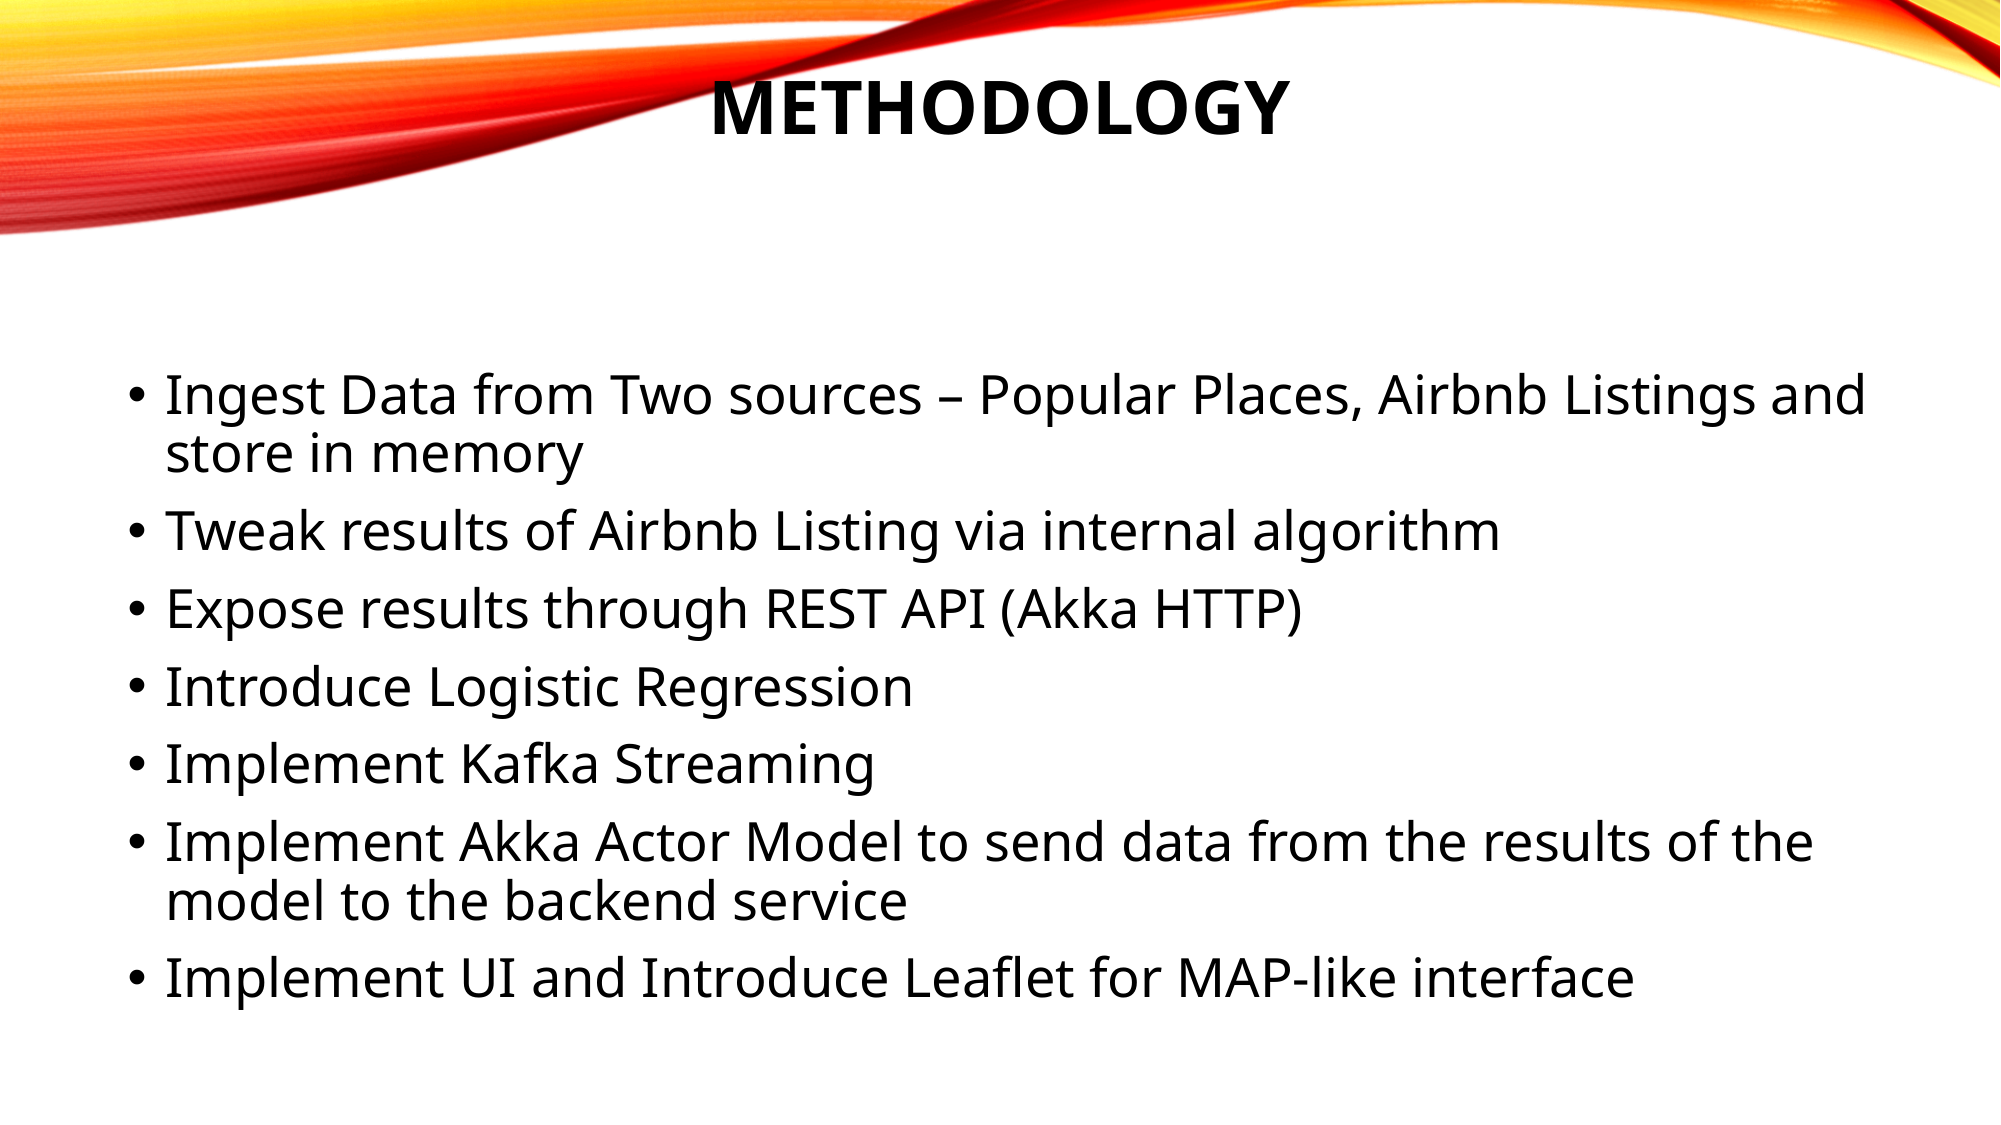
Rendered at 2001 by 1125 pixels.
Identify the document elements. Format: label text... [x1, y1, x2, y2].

list Ingest Data from Two sources – Popular Places, Airbnb Listings and store in memory Tweak results of Airbnb Listing via internal algorithm Expose results through REST API (Akka HTTP) Introduce Logistic Regression Implement Kafka Streaming Implement Akka Actor Model to send data from the results of the model to the backend service Implement UI and Introduce Leaflet for MAP-like interface [112, 360, 1888, 1021]
picture [0, 0, 2000, 237]
title Methodology [112, 62, 1888, 247]
